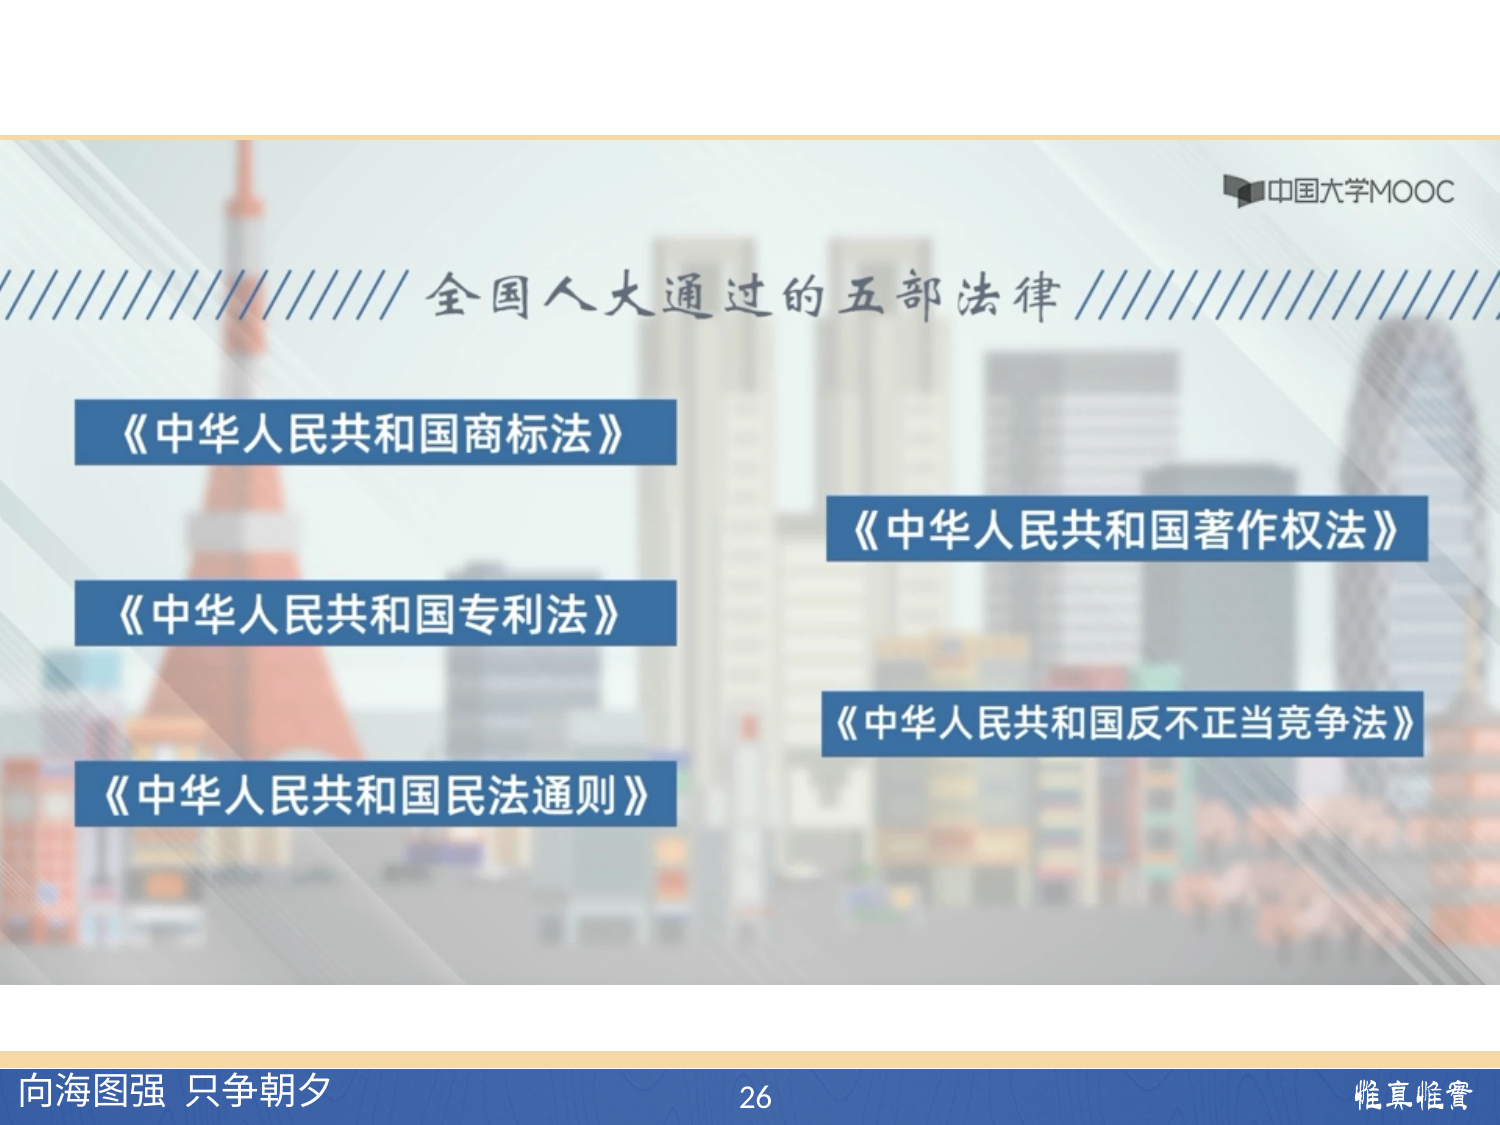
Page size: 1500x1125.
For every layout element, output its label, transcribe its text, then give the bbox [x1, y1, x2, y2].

slide_number 26 [586, 1065, 925, 1125]
picture [0, 140, 1500, 985]
